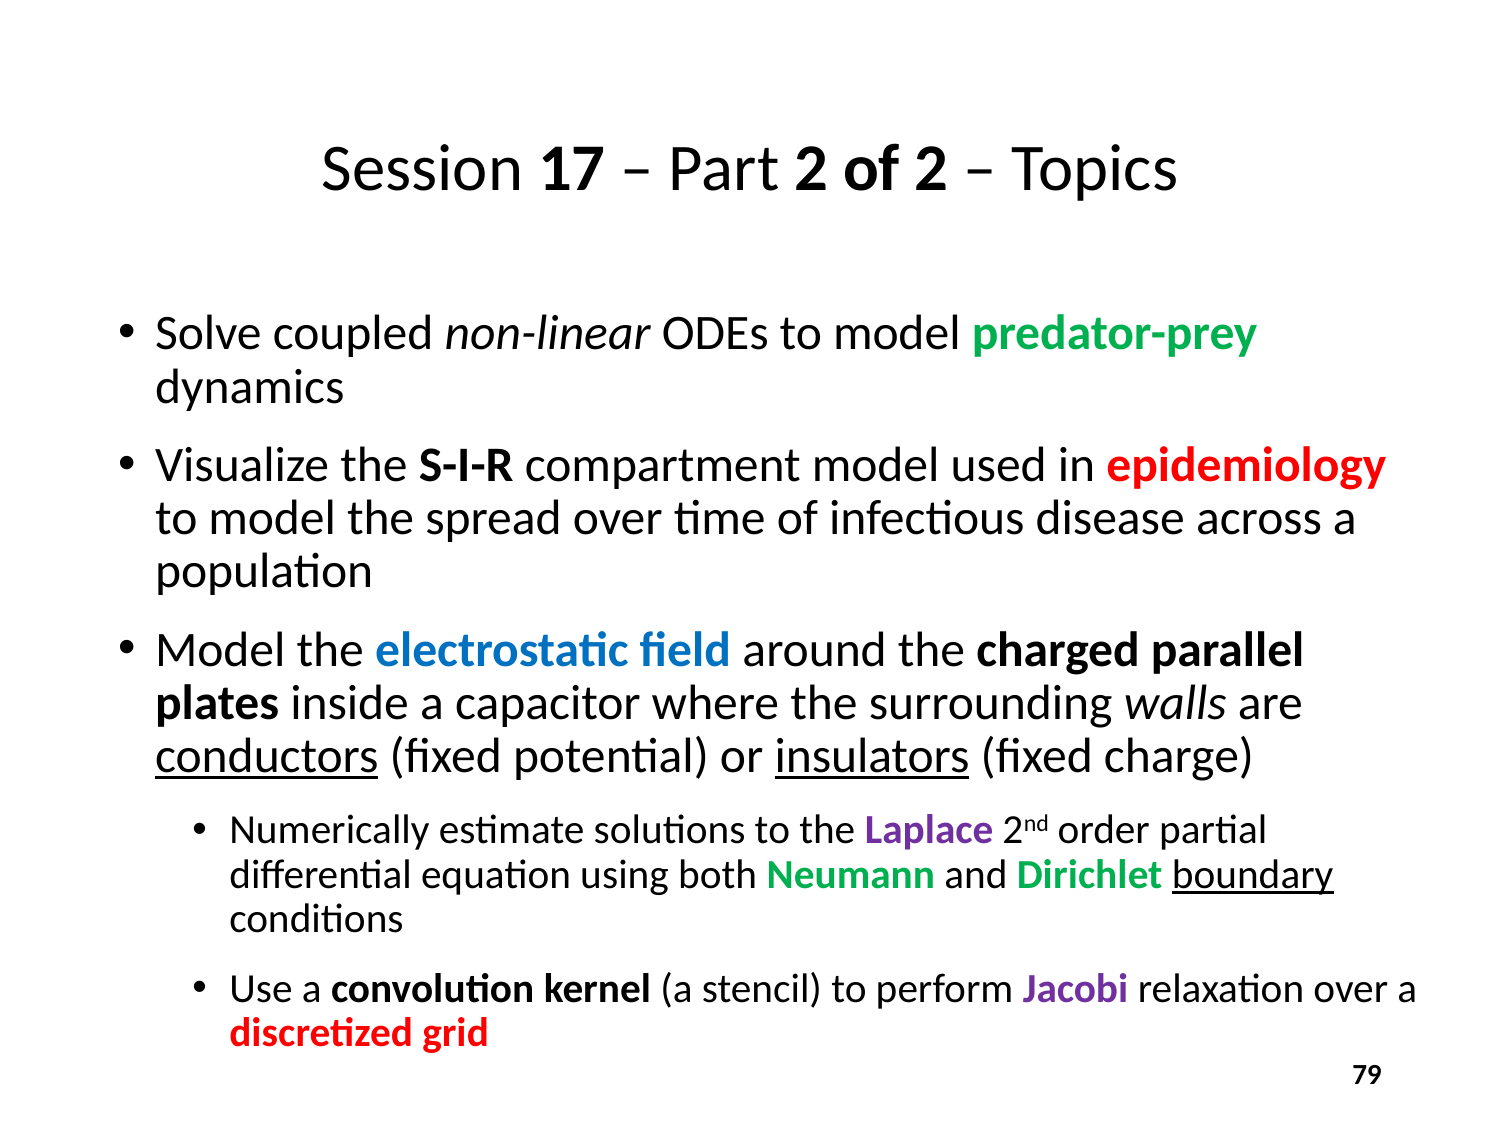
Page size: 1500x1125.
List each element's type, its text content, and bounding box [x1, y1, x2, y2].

slide_number 79 [1059, 1042, 1397, 1103]
list Solve coupled non-linear ODEs to model predator-prey dynamics Visualize the S-I-R compartment model used in epidemiology to model the spread over time of infectious disease across a population Model the electrostatic field around the charged parallel plates inside a capacitor where the surrounding walls are conductors (fixed potential) or insulators (fixed charge) Numerically estimate solutions to the Laplace 2nd order partial differential equation using both Neumann and Dirichlet boundary conditions Use a convolution kernel (a stencil) to perform Jacobi relaxation over a discretized grid [103, 299, 1450, 1066]
title Session 17 – Part 2 of 2 – Topics [103, 59, 1397, 278]
